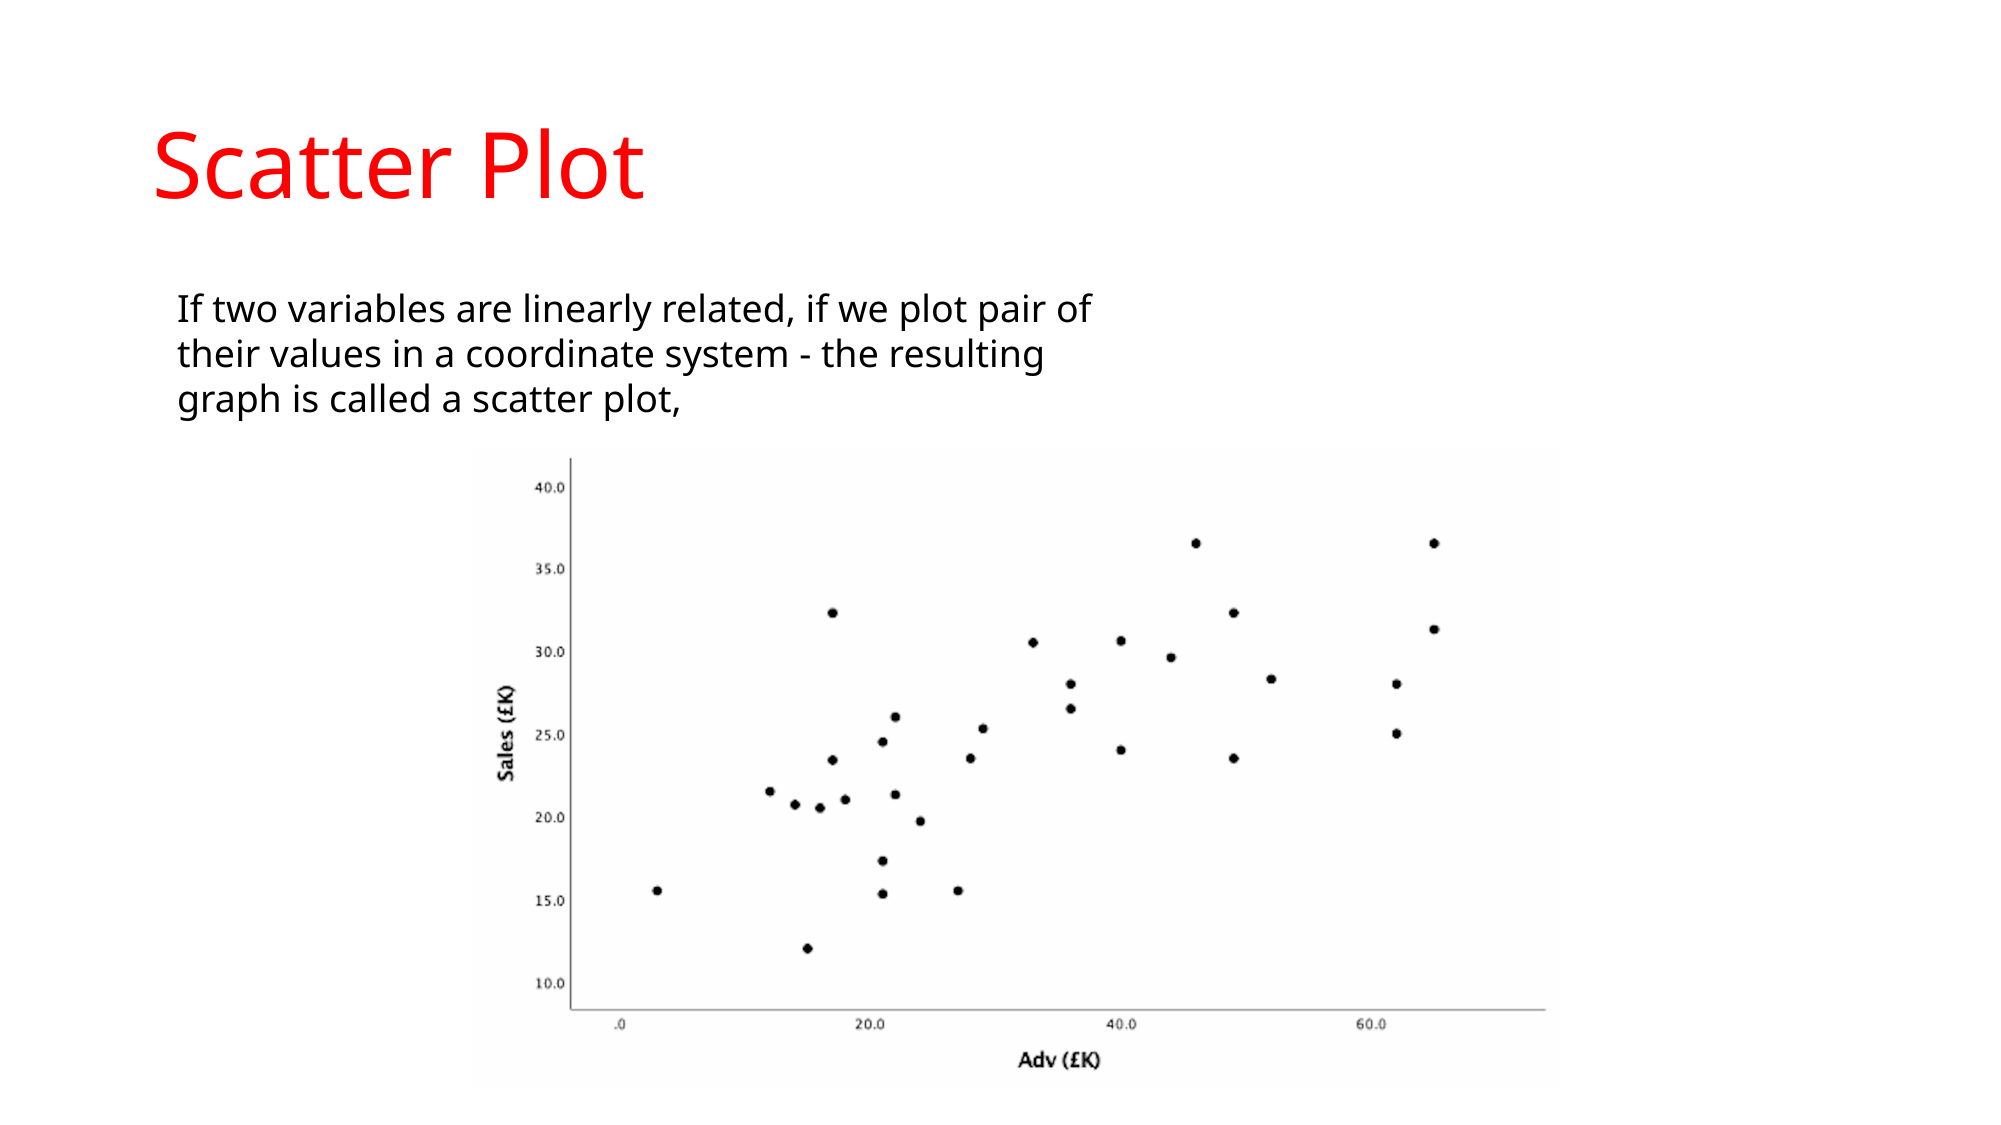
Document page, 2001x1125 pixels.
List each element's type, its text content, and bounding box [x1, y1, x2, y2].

text_box If two variables are linearly related, if we plot pair of their values in a coordinate system - the resulting graph is called a scatter plot, [162, 277, 1163, 427]
title Scatter Plot [137, 59, 1863, 278]
picture [472, 449, 1559, 1089]
